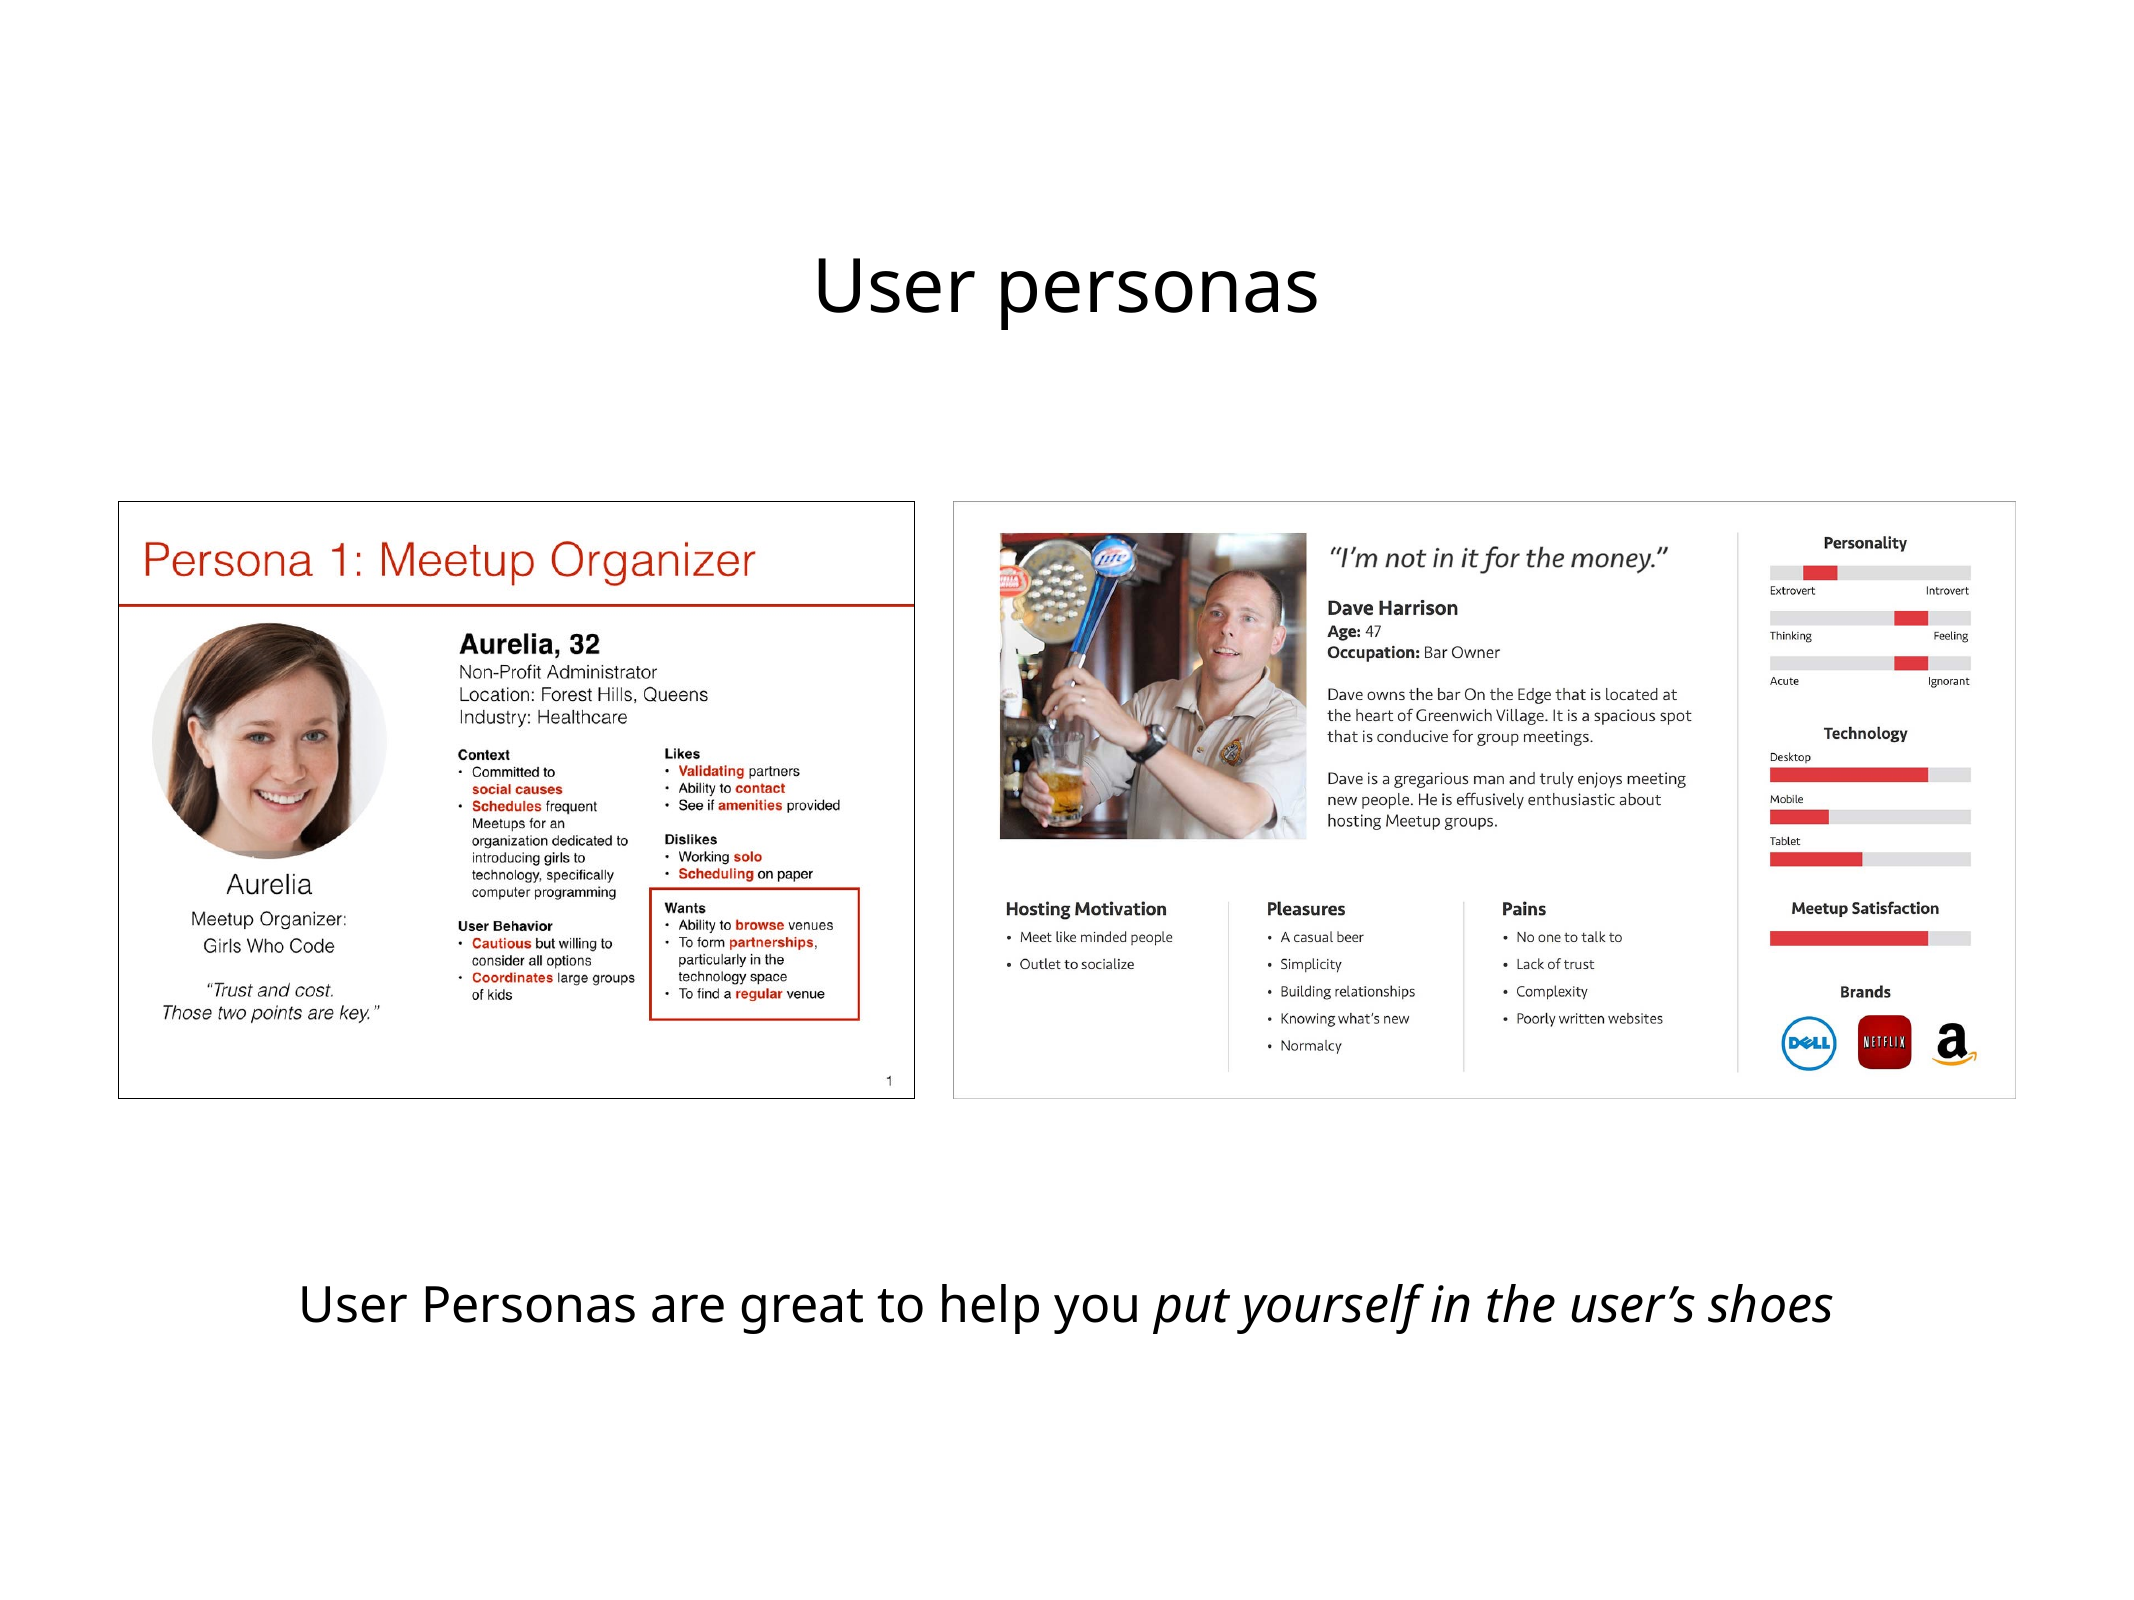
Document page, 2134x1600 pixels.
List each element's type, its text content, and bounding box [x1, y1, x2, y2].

picture [118, 501, 914, 1099]
title User personas [207, 226, 1926, 337]
text_box User Personas are great to help you put yourself in the user’s shoes [208, 1204, 1925, 1341]
picture [953, 501, 2016, 1099]
